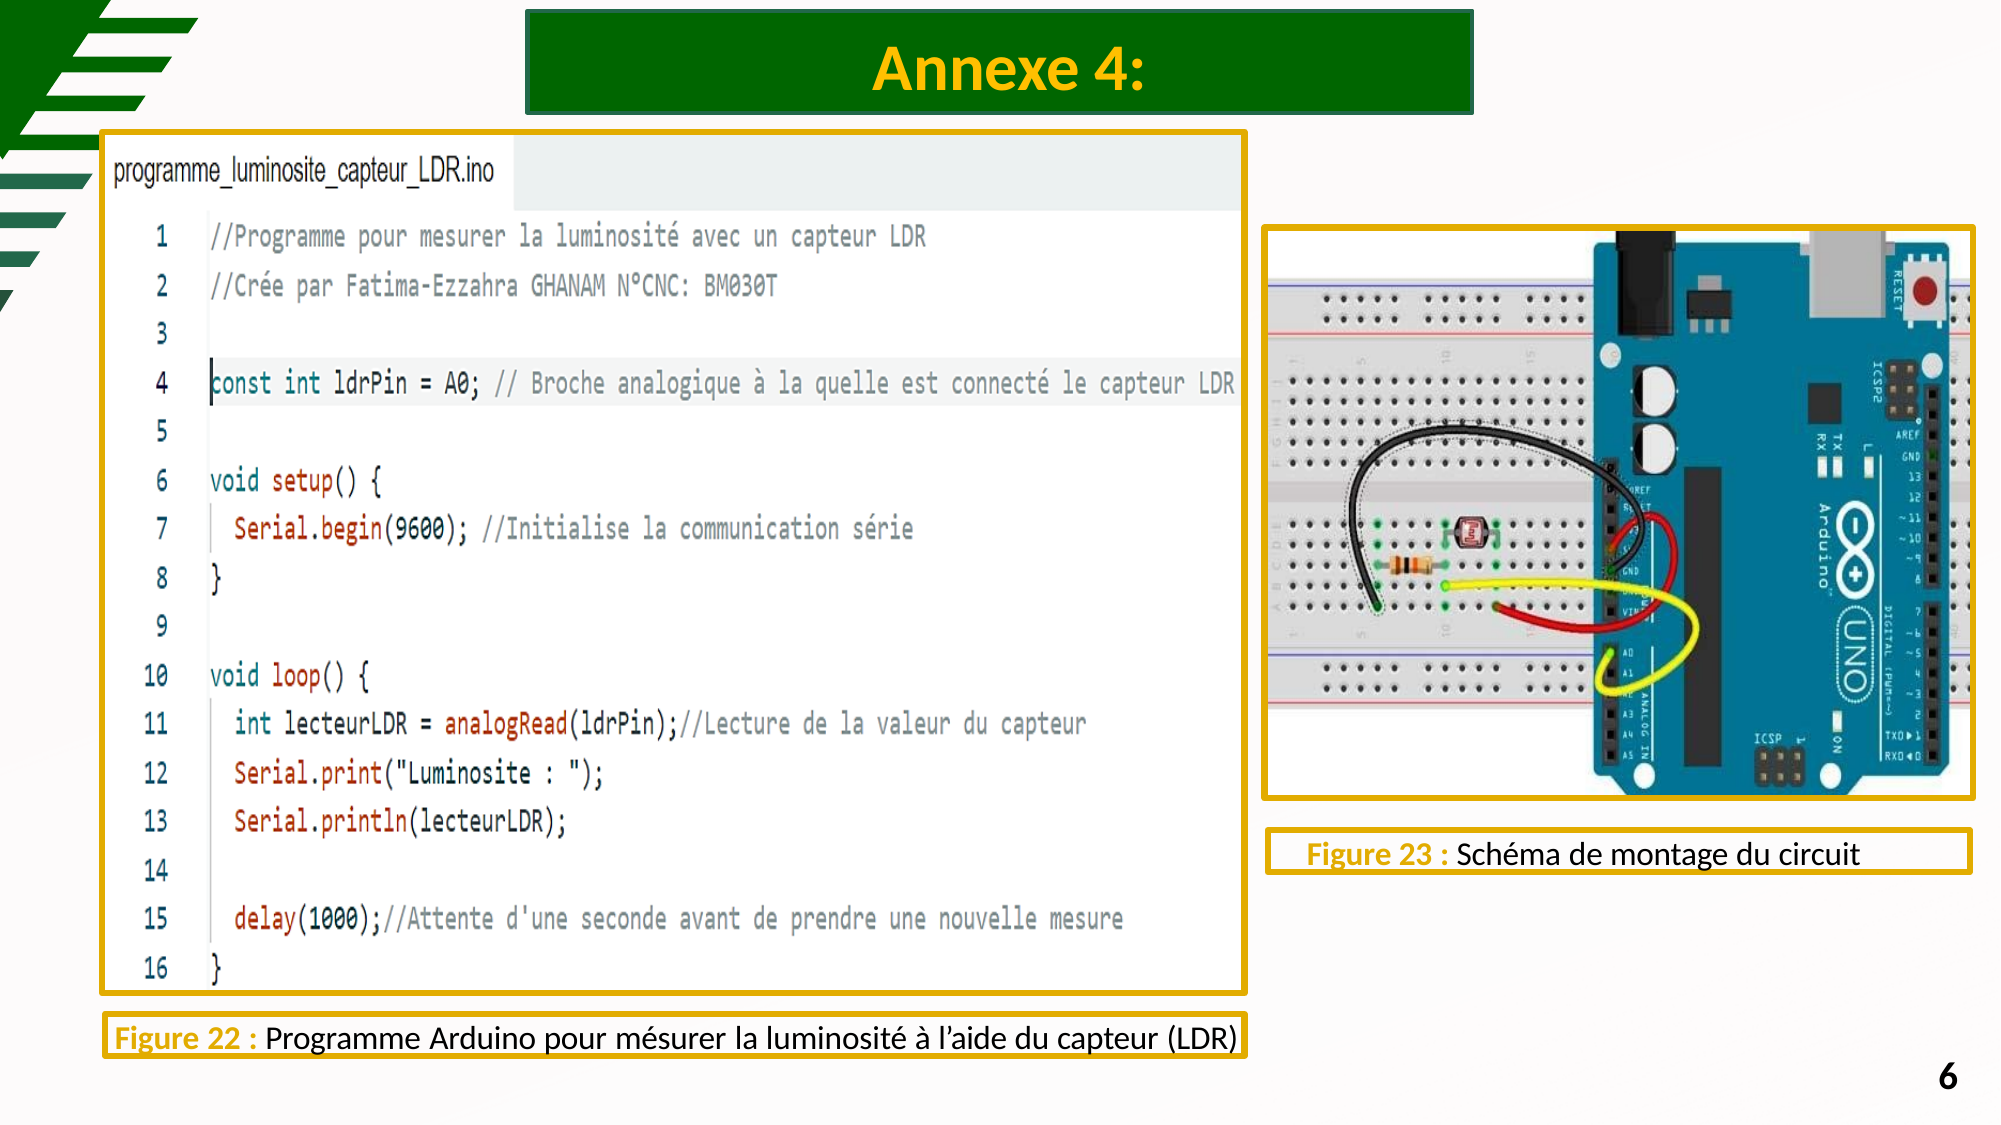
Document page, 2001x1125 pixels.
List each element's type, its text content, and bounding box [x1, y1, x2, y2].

picture [0, 0, 2000, 1125]
text_box [0, 173, 93, 190]
text_box Figure 23 : Schéma de montage du circuit [1267, 830, 1970, 873]
text_box [0, 251, 41, 267]
text_box Figure 22 : Programme Arduino pour mésurer la luminosité à l’aide du capteur (LDR) [105, 1013, 1245, 1056]
slide_number 6 [1908, 1050, 1959, 1098]
text_box [0, 290, 14, 313]
text_box [525, 9, 1474, 115]
text_box Annexe 4: [858, 16, 1197, 111]
text_box [0, 0, 199, 160]
text_box [0, 212, 67, 229]
picture [105, 134, 1242, 991]
